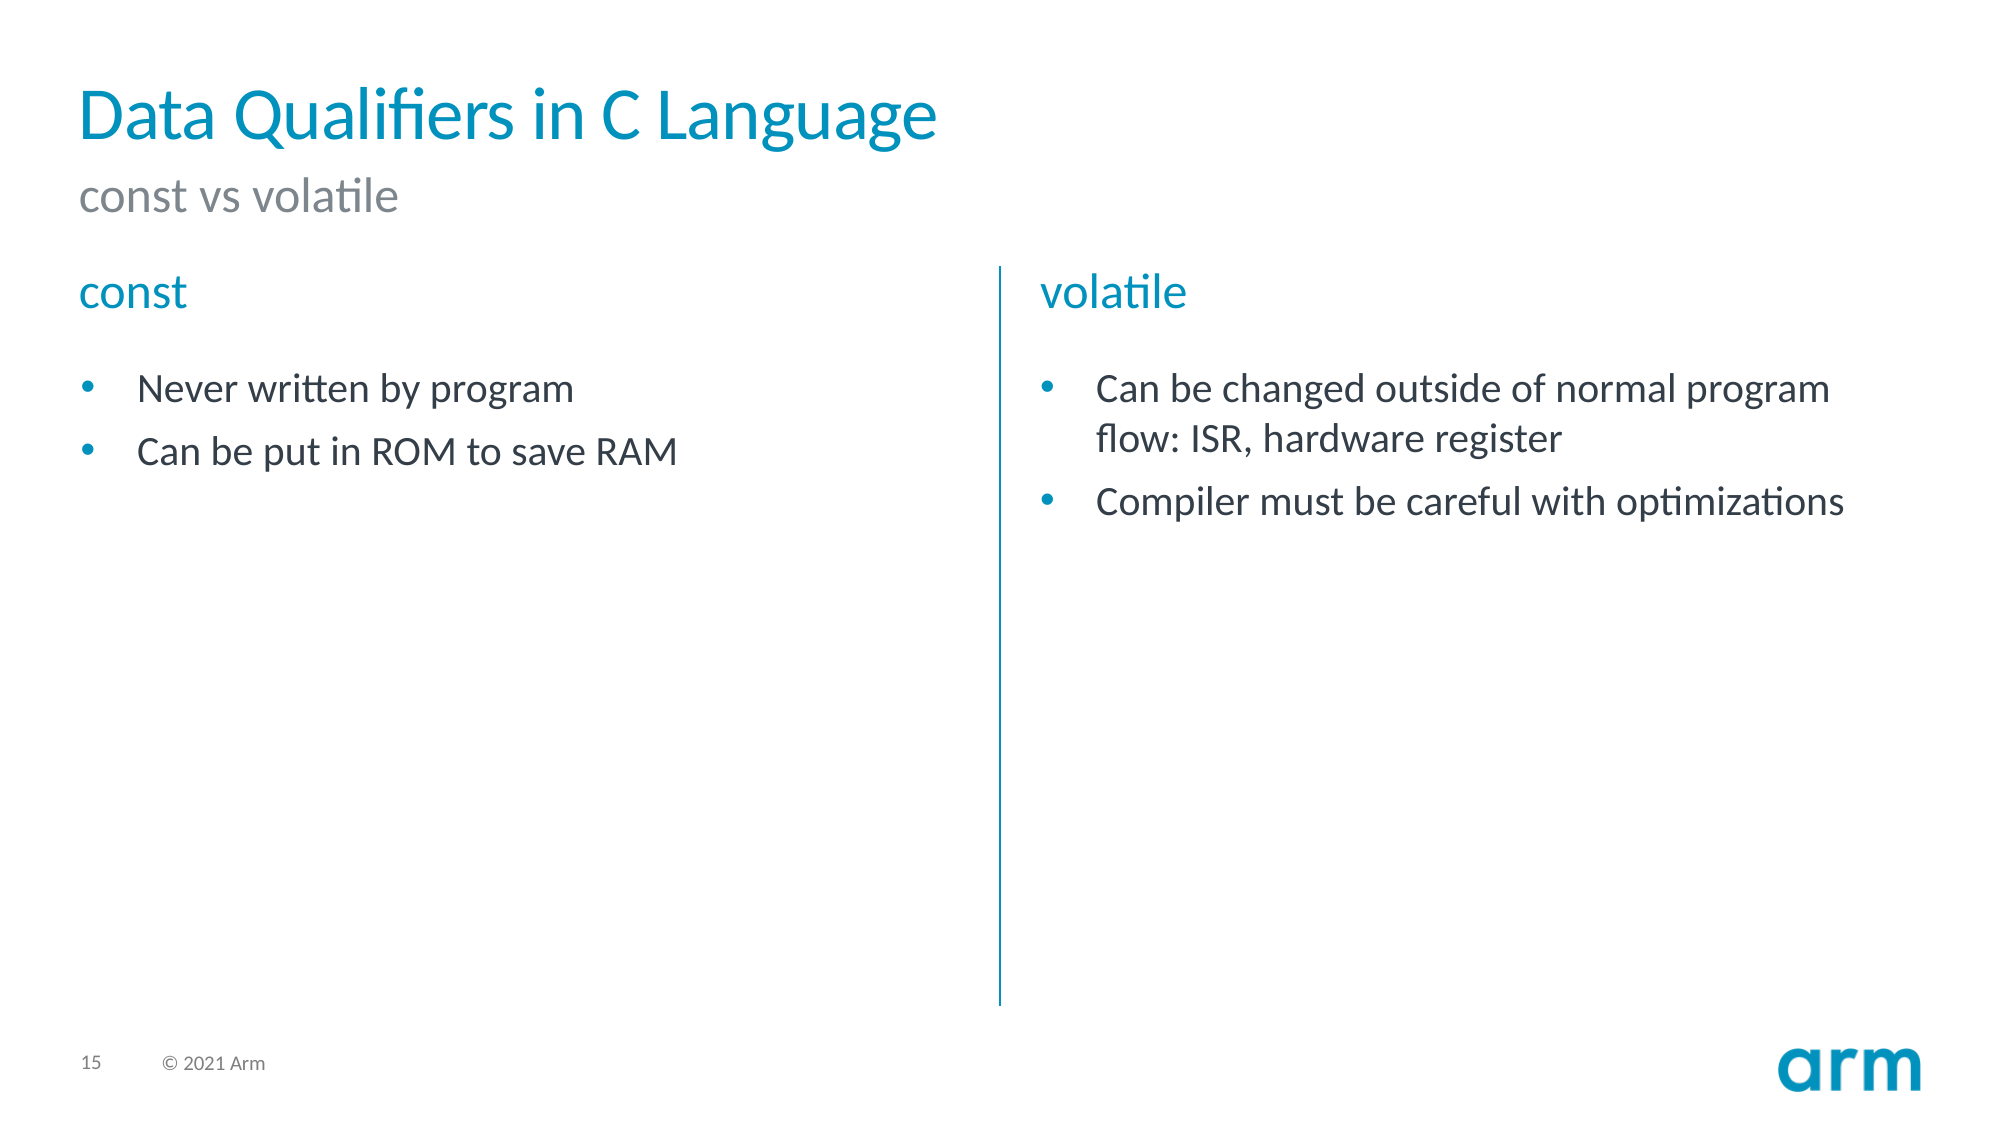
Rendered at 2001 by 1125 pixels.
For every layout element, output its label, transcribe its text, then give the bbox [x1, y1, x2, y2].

list volatile [1040, 265, 1922, 358]
title Data Qualifiers in C Language [78, 78, 1922, 162]
list const vs volatile [78, 162, 1922, 222]
list Can be changed outside of normal program flow: ISR, hardware register Compiler must be careful with optimizations [1040, 361, 1922, 1007]
picture [1777, 1047, 1922, 1093]
list Never written by program Can be put in ROM to save RAM [80, 361, 956, 1007]
list const [78, 265, 956, 358]
